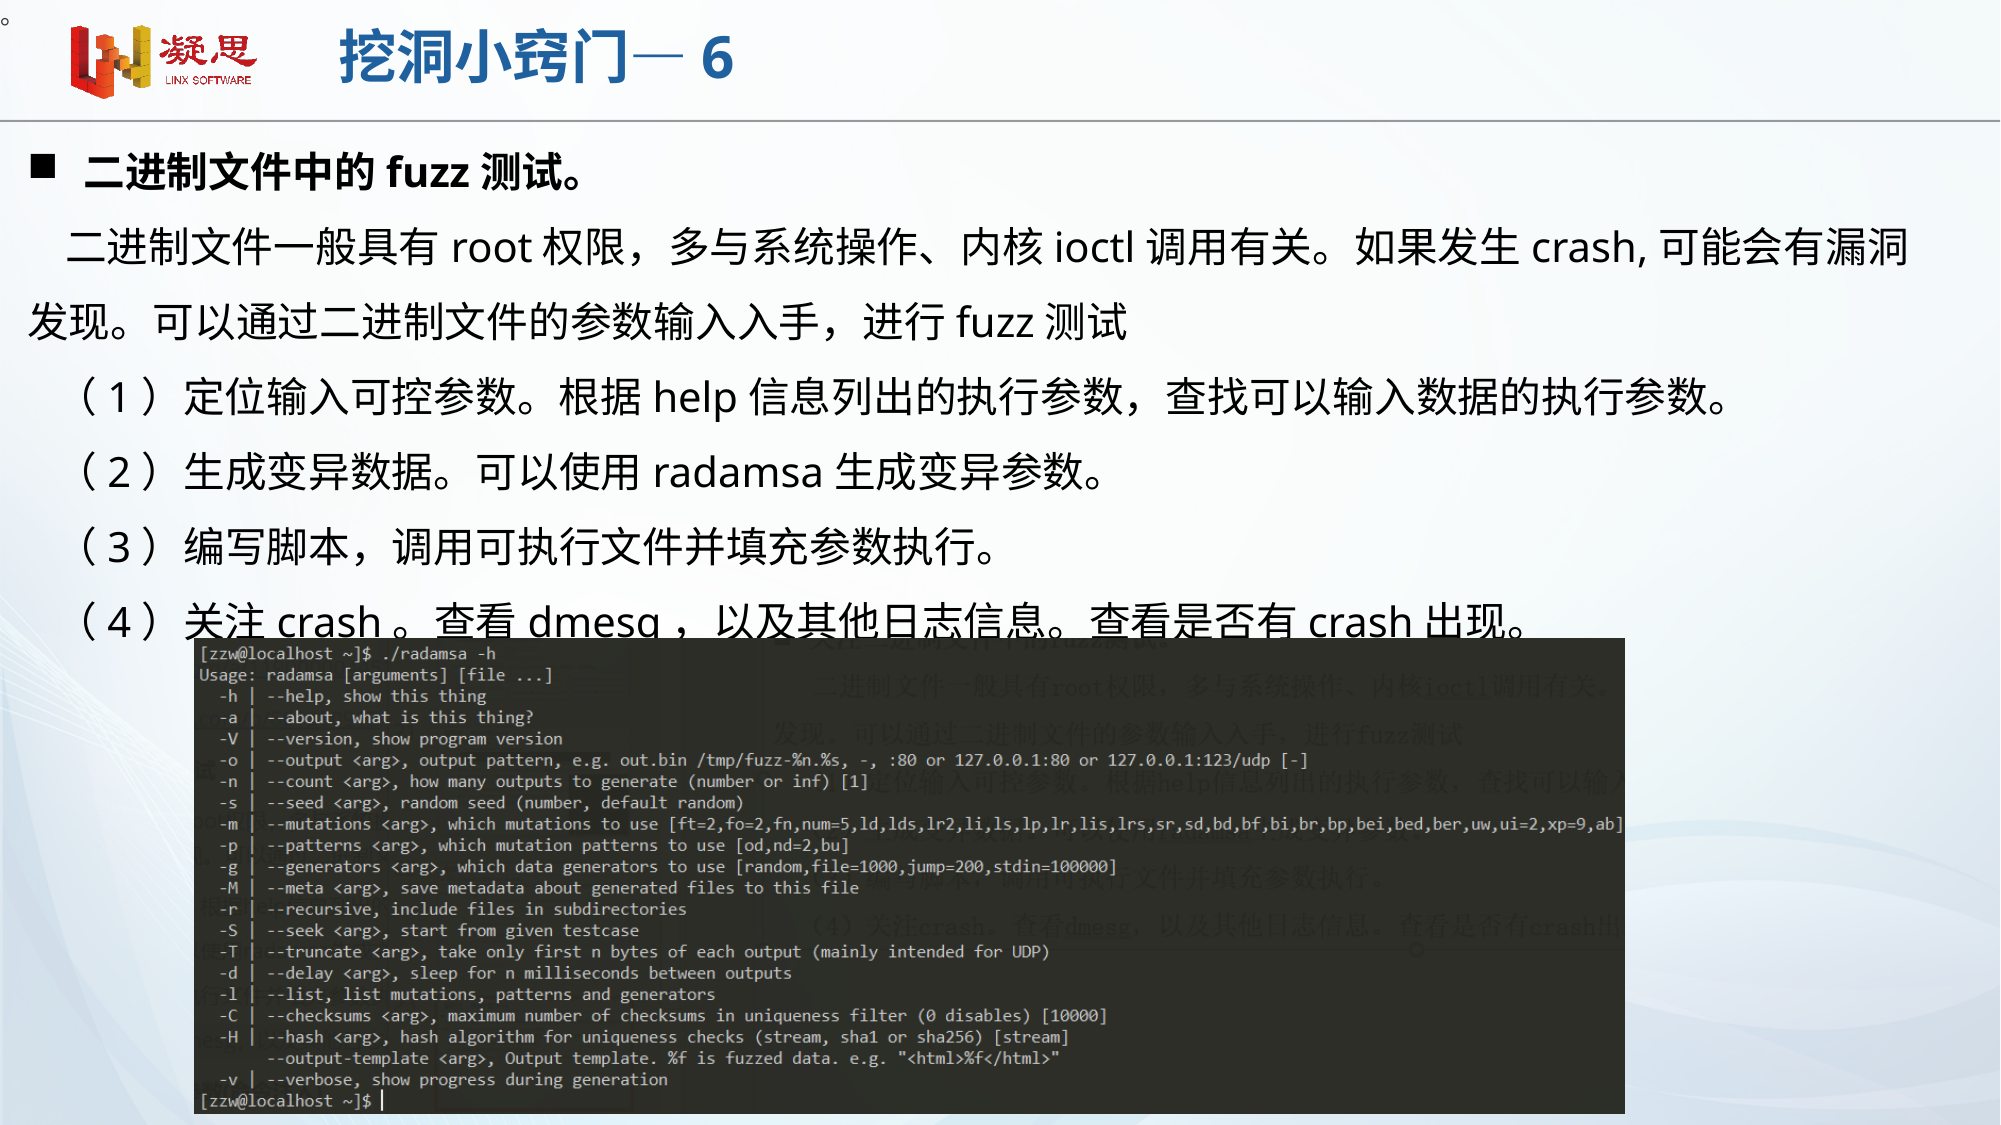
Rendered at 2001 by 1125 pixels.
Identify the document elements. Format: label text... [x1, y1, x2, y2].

text_box 二进制文件中的fuzz测试。 二进制文件一般具有root权限，多与系统操作、内核ioctl调用有关。如果发生crash,可能会有漏洞 发现。可以通过二进制文件的参数输入入手，进行fuzz测试 （1）定位输入可控参数。根据help信息列出的执行参数，查找可以输入数据的执行参数。 （2）生成变异数据。可以使用radamsa生成变异参数。 （3）编写脚本，调用可执行文件并填充参数执行。 （4）关注crash。查看dmesg，以及其他日志信息。查看是否有crash出现。 [12, 113, 2000, 654]
picture [0, 0, 2001, 1125]
title 挖洞小窍门—6 [323, 0, 1902, 113]
text_box 。 [0, 0, 26, 96]
